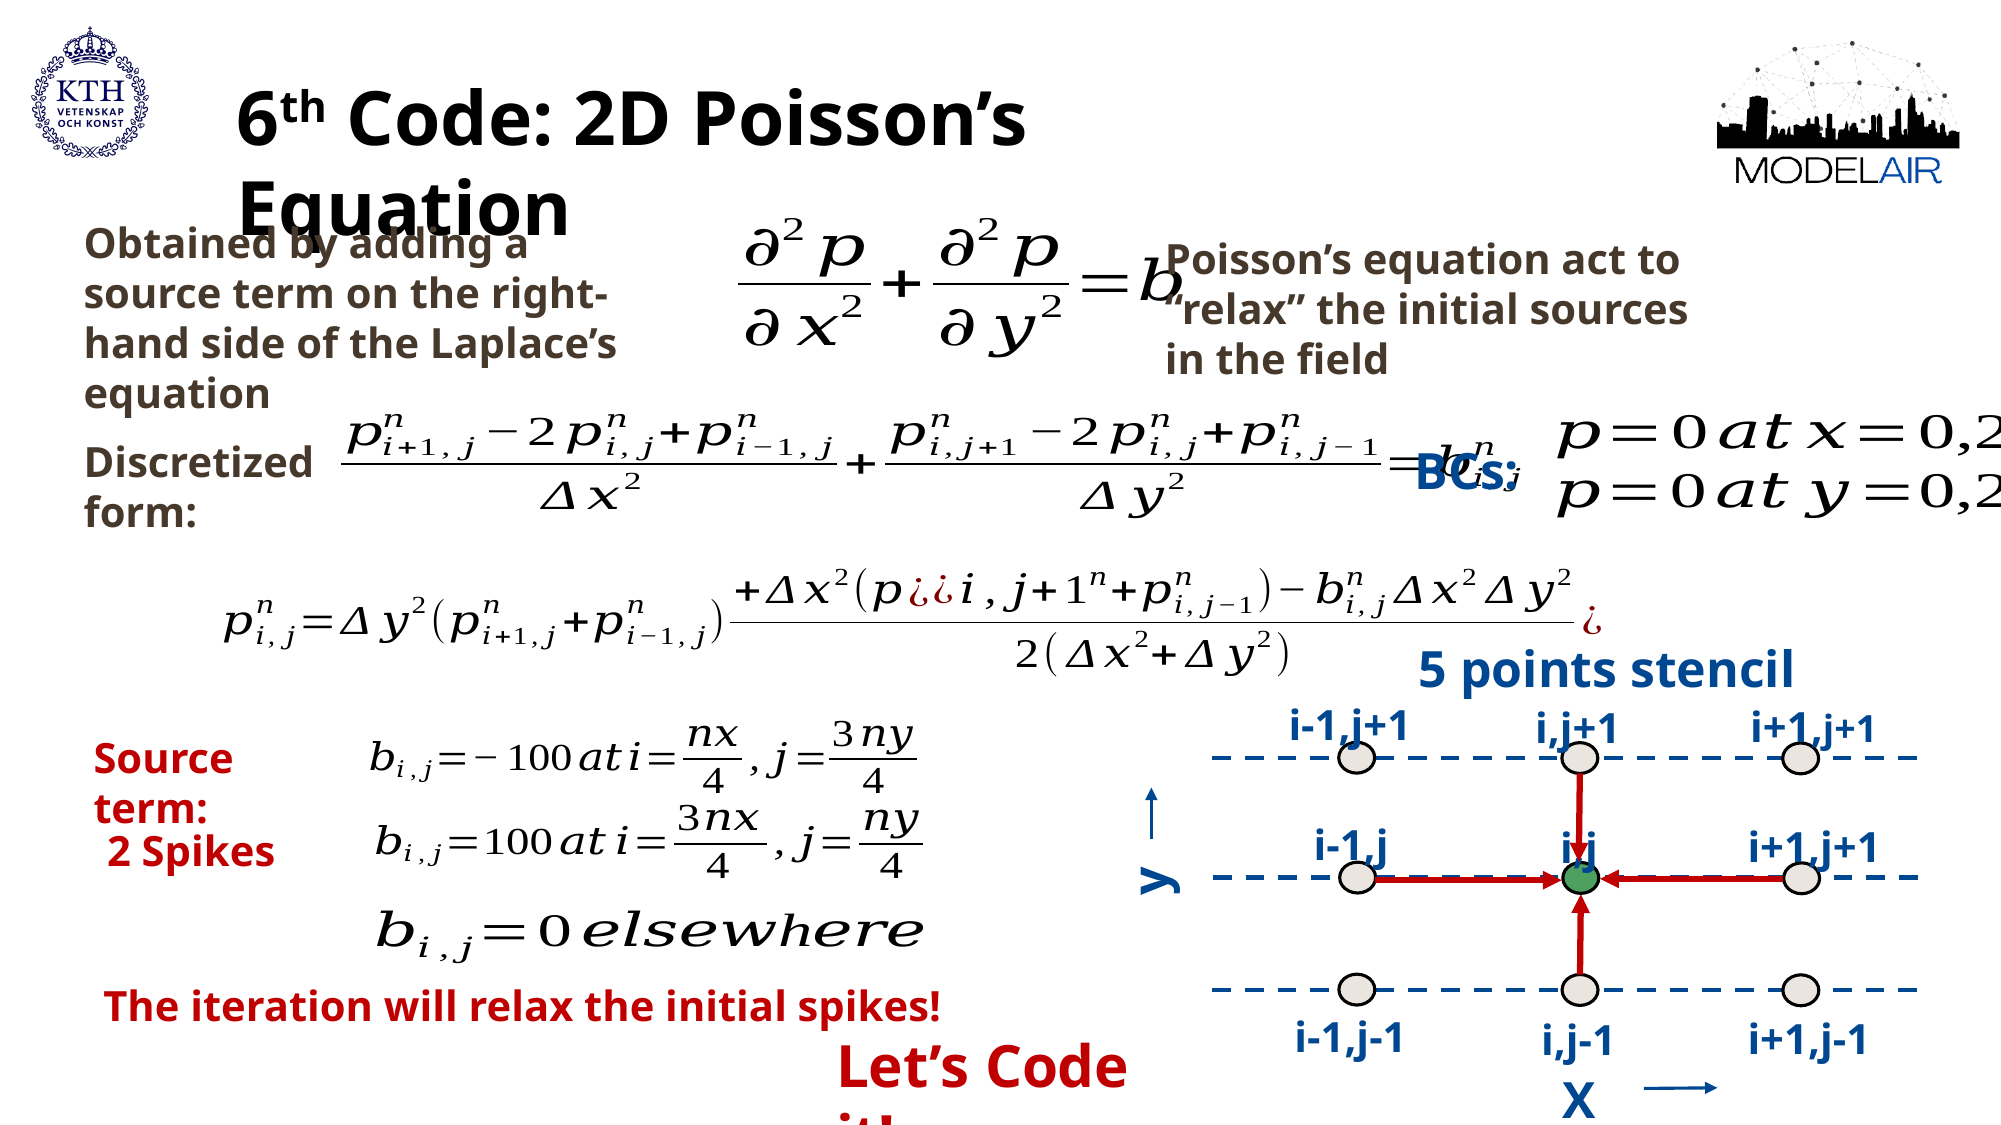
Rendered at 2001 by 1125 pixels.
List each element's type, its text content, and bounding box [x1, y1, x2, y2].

text_box Discretized form: [68, 428, 417, 544]
text_box Let’s Code it! [821, 1021, 1207, 1125]
picture [1703, 29, 1978, 198]
text_box BCs: [1400, 431, 1915, 507]
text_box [1111, 630, 1932, 1115]
text_box The iteration will relax the initial spikes! [88, 971, 1044, 1037]
text_box Obtained by adding a source term on the right-hand side of the Laplace’s equation [68, 209, 661, 425]
text_box 2 Spikes [92, 817, 357, 883]
text_box 6th Code: 2D Poisson’s Equation [221, 63, 1374, 258]
text_box Poisson’s equation act to “relax” the initial sources in the field [1149, 225, 1742, 390]
text_box Source term: [78, 724, 344, 839]
picture [31, 26, 149, 158]
